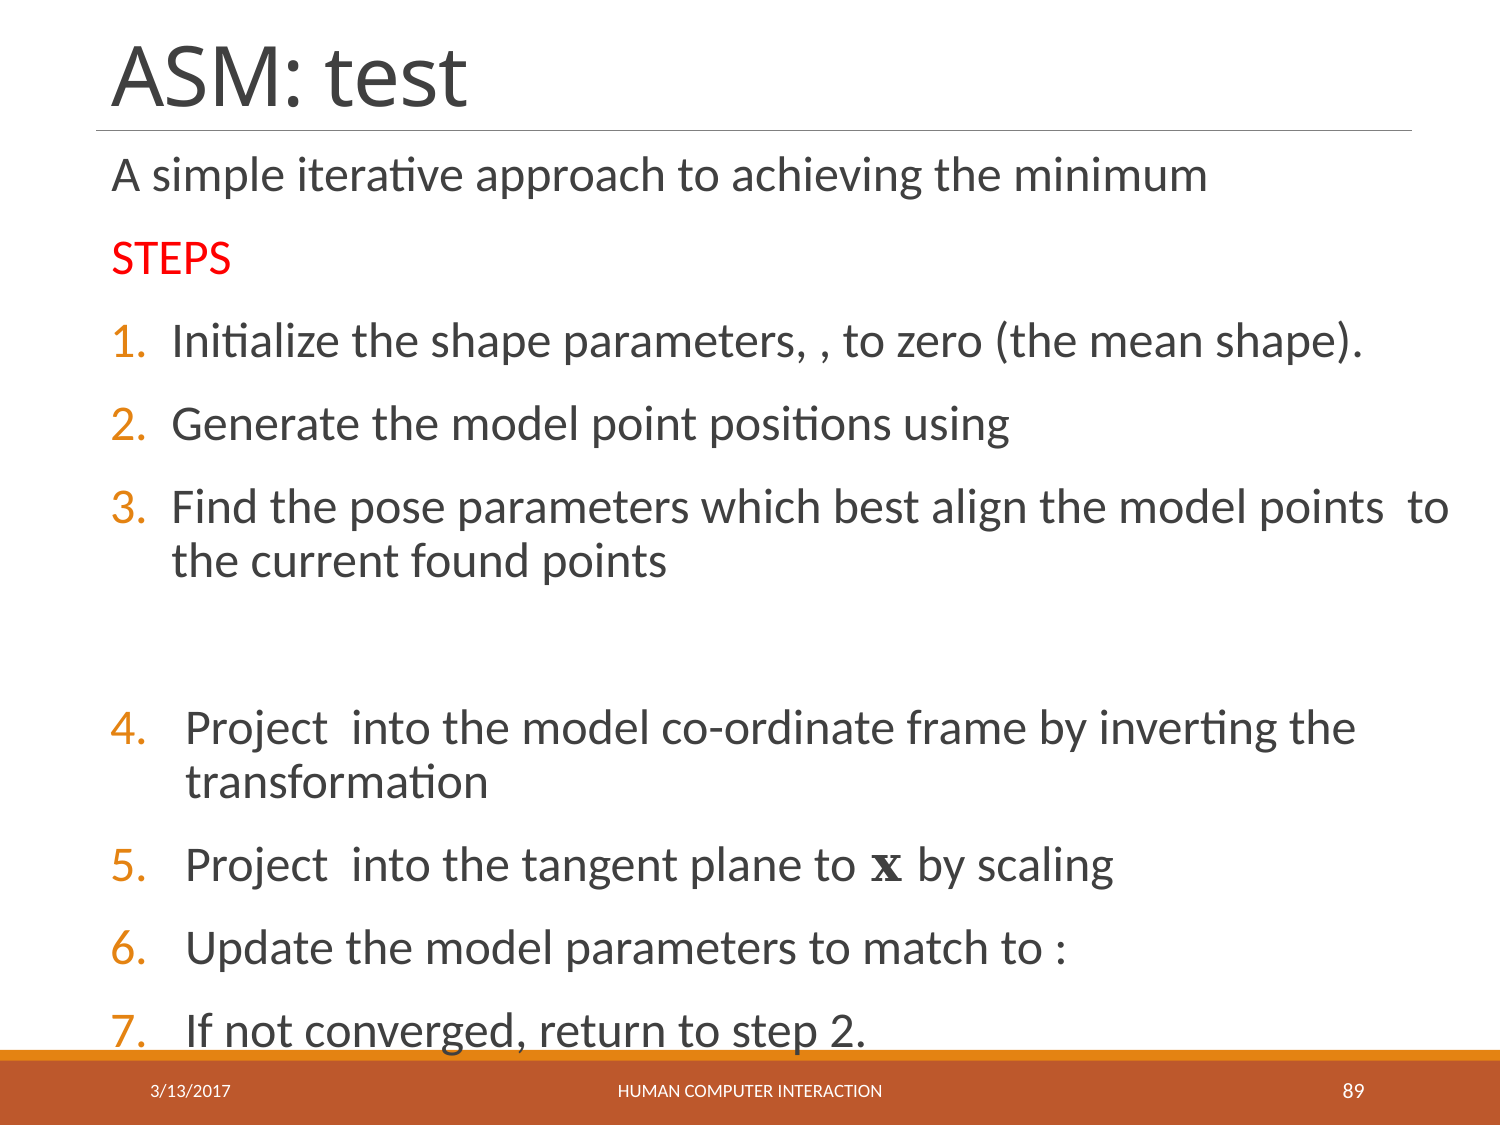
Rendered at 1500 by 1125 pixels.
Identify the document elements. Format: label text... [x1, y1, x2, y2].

title ASM: test [96, 19, 1413, 131]
slide_number 89 [1218, 1059, 1380, 1120]
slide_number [135, 1059, 440, 1120]
footer HUMAN COMPUTER INTERACTION [453, 1059, 1047, 1120]
